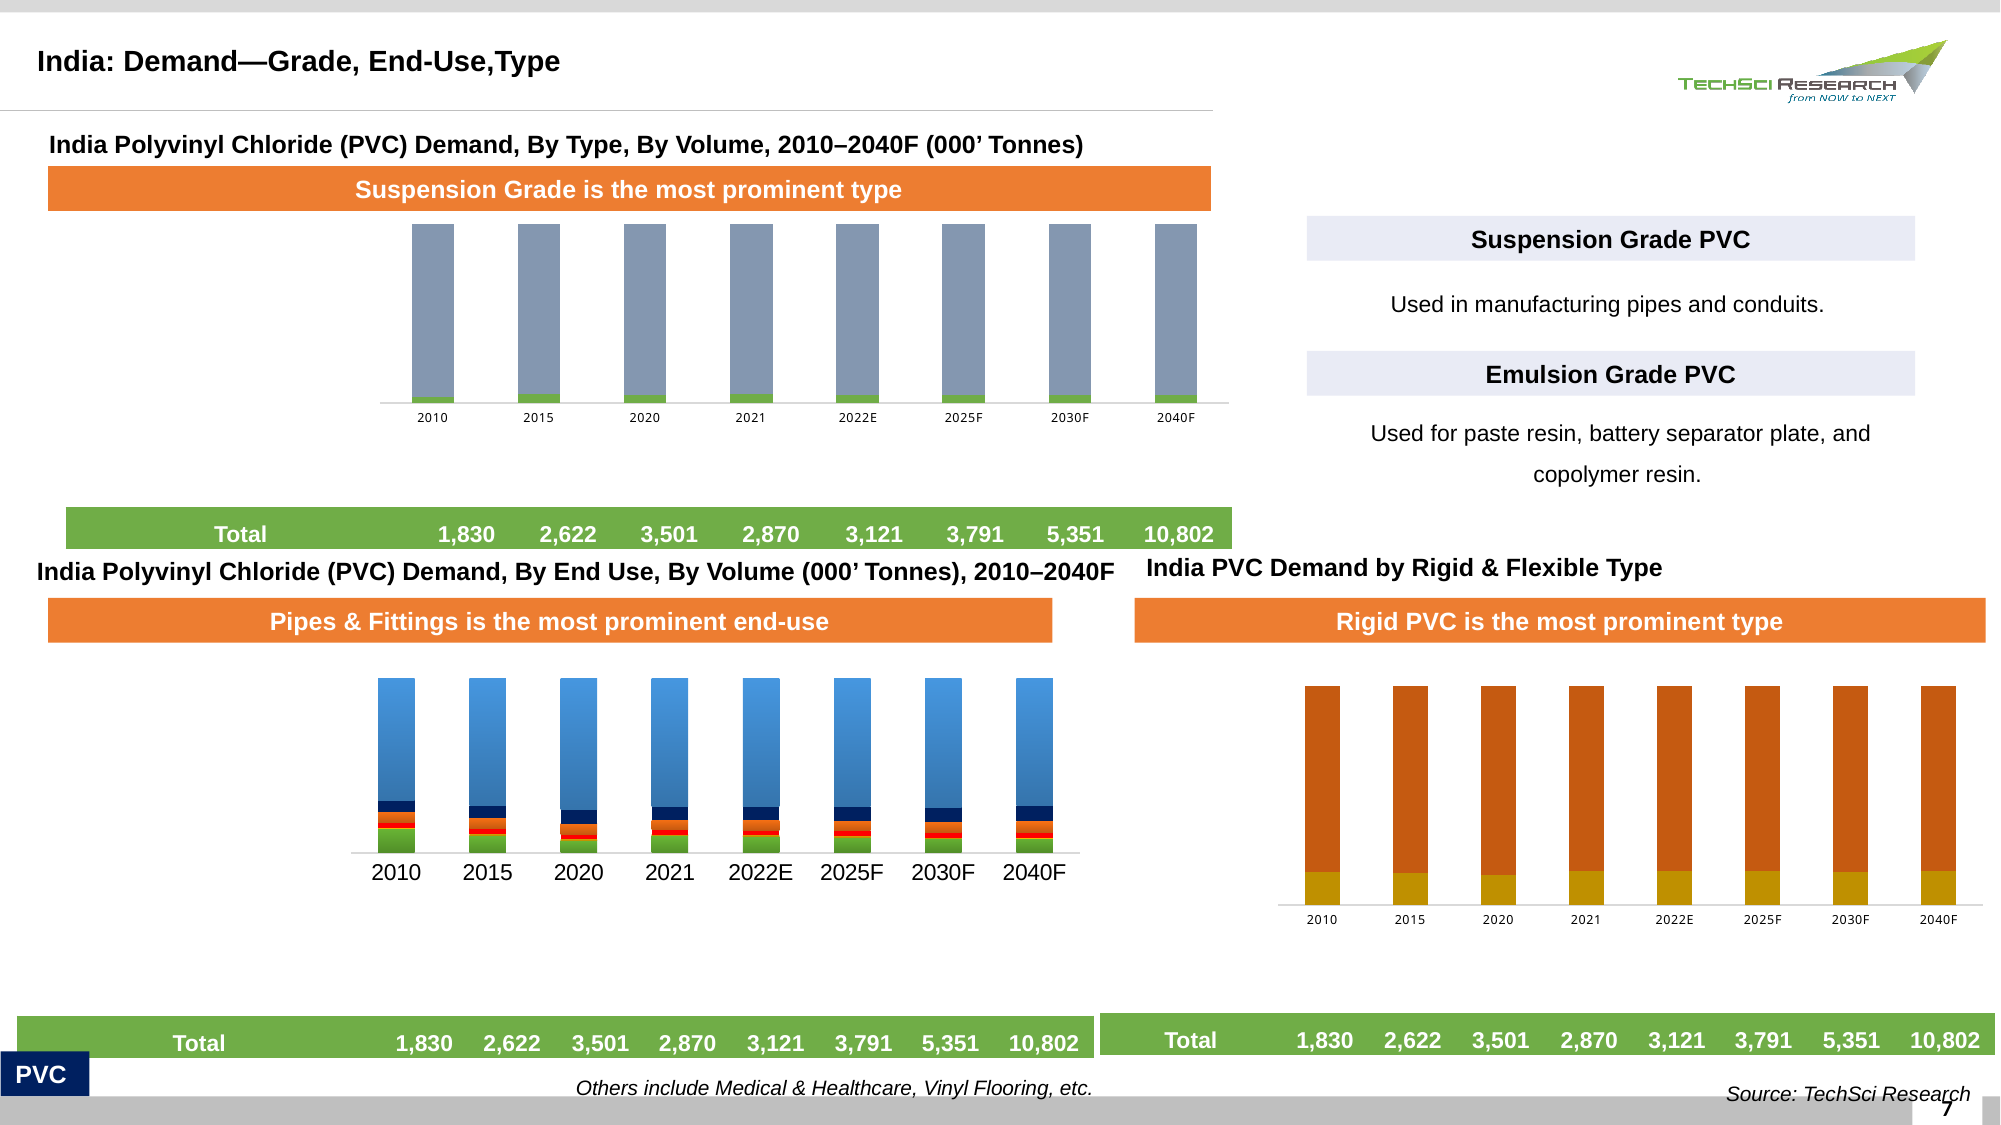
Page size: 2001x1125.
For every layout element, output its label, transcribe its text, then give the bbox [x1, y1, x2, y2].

chart [0, 642, 1984, 1013]
table_header 5,351 [1024, 508, 1127, 548]
table_header Total [1101, 1014, 1281, 1054]
table_header 3,501 [556, 1017, 645, 1057]
list India: Demand—Grade, End-Use,Type [22, 24, 1239, 100]
text_box Pipes & Fittings is the most prominent end-use [48, 597, 1053, 643]
table_header 5,351 [1807, 1014, 1896, 1054]
table_header 2,870 [1544, 1014, 1634, 1054]
text_box Others include Medical & Healthcare, Vinyl Flooring, etc. [534, 1067, 1115, 1107]
text_box Suspension Grade PVC [1306, 215, 1916, 261]
table_header 2,622 [518, 508, 619, 548]
table_header 2,870 [720, 508, 822, 548]
table_header Total [18, 1017, 381, 1057]
table_header 3,121 [1634, 1014, 1720, 1054]
text_box Used for paste resin, battery separator plate, and copolymer resin. [1316, 397, 1926, 495]
table_header 3,501 [1457, 1014, 1544, 1054]
text_box Source: TechSci Research [1617, 1071, 1986, 1113]
table_header 3,791 [1720, 1014, 1807, 1054]
table_header 3,501 [619, 508, 720, 548]
text_box Rigid PVC is the most prominent type [1134, 597, 1986, 643]
text_box Used in manufacturing pipes and conduits. [1306, 268, 1916, 325]
table_header 3,791 [821, 1017, 907, 1057]
table_header 2,622 [1369, 1014, 1457, 1054]
text_box India Polyvinyl Chloride (PVC) Demand, By Type, By Volume, 2010–2040F (000’ Tonnes) [34, 121, 1376, 167]
table_header 10,802 [1896, 1014, 1994, 1054]
table_header Total [67, 508, 415, 548]
text_box India PVC Demand by Rigid & Flexible Type [1135, 543, 1989, 589]
table_header 3,791 [926, 508, 1024, 548]
table_header 3,121 [731, 1017, 821, 1057]
text_box India Polyvinyl Chloride (PVC) Demand, By End Use, By Volume (000’ Tonnes), 2010–2040F [22, 548, 1135, 594]
text_box PVC [0, 1051, 90, 1097]
table_header 3,121 [822, 508, 926, 548]
table_header 10,802 [995, 1017, 1093, 1057]
table_header 2,622 [468, 1017, 556, 1057]
table_header 1,830 [1281, 1014, 1369, 1054]
text_box Suspension Grade is the most prominent type [48, 166, 1211, 188]
table_header 5,351 [907, 1017, 995, 1057]
table_header 1,830 [415, 508, 518, 548]
table_header 10,802 [1127, 508, 1231, 548]
chart [39, 188, 1231, 507]
picture [1676, 39, 1948, 104]
table_header 2,870 [645, 1017, 731, 1057]
table_header 1,830 [381, 1017, 468, 1057]
text_box Emulsion Grade PVC [1306, 350, 1916, 396]
